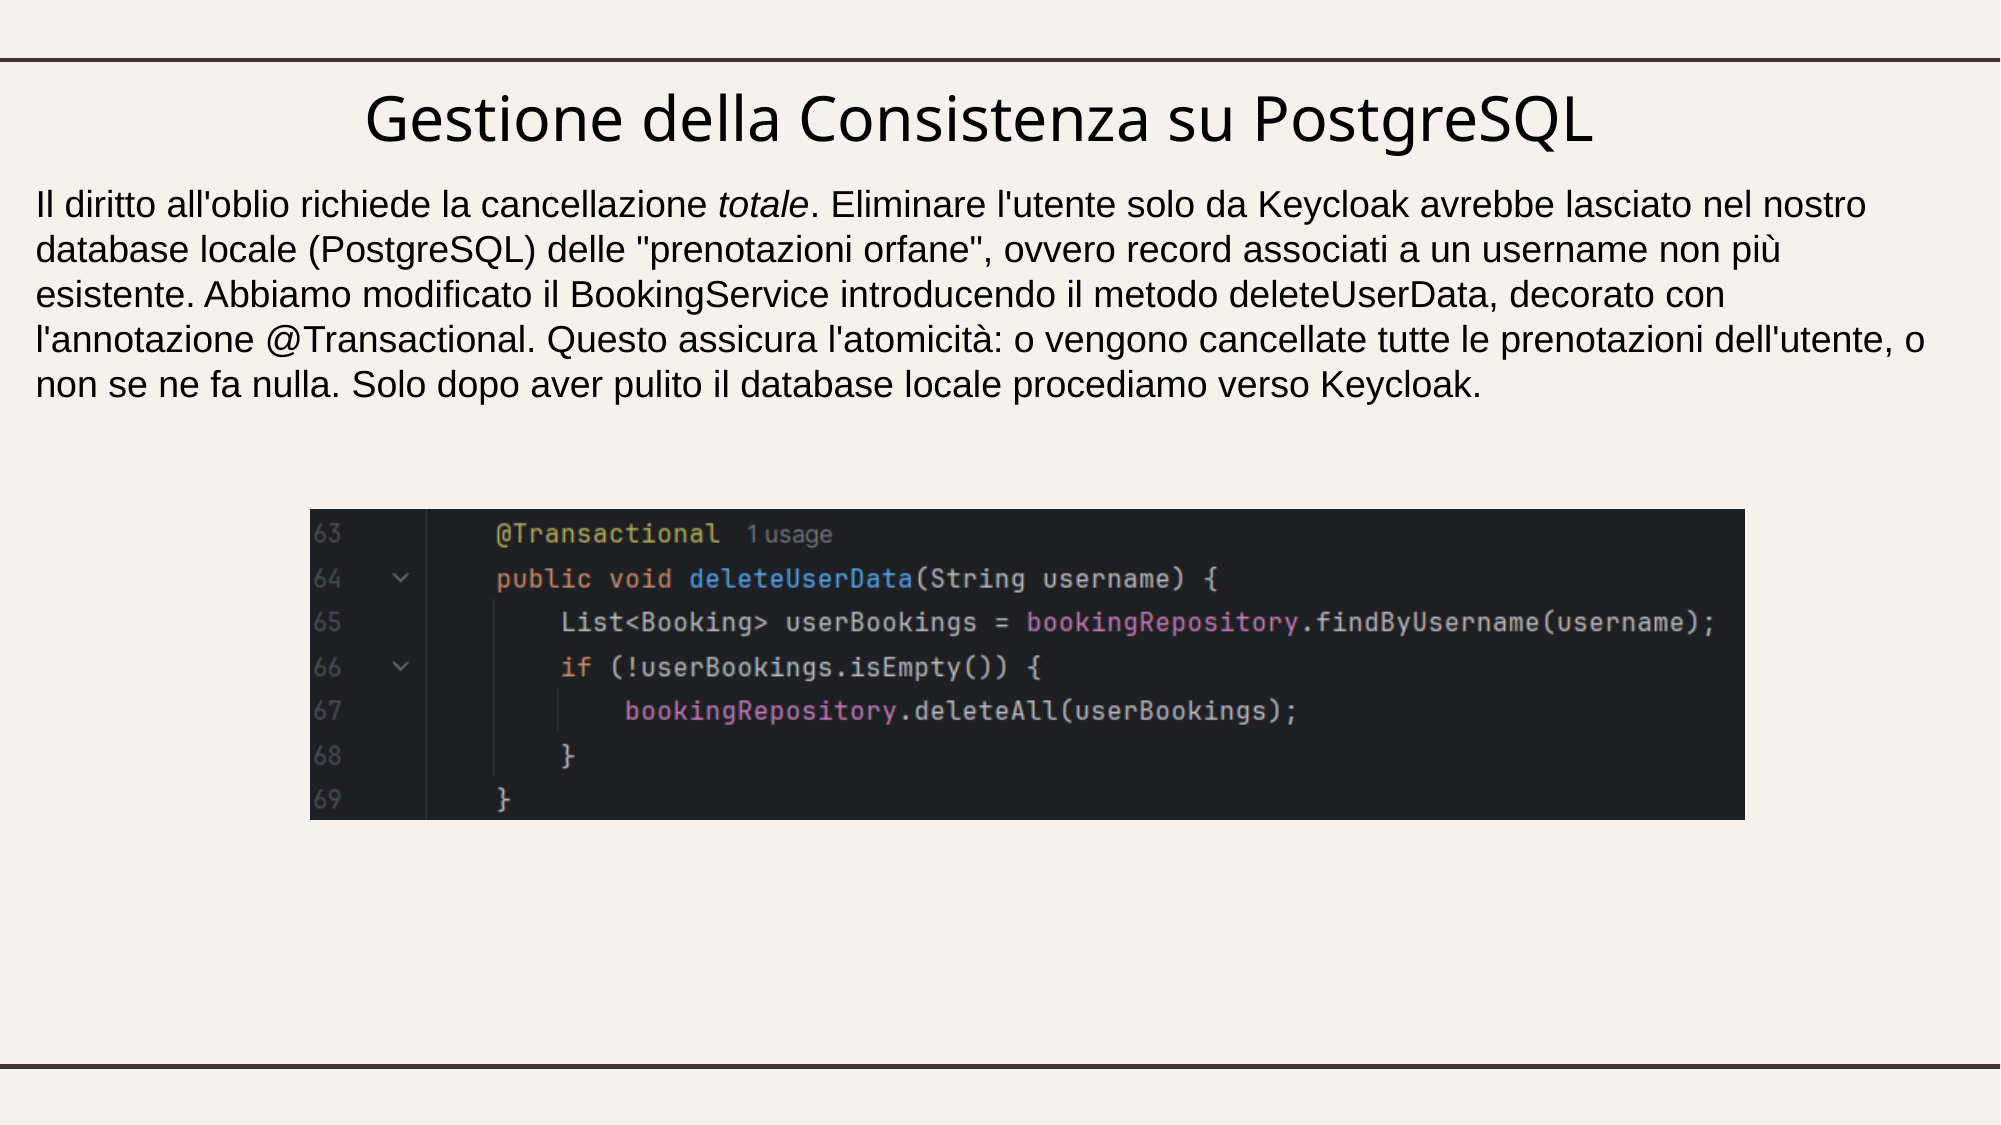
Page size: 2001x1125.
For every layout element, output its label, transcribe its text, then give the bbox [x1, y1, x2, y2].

text_box Il diritto all'oblio richiede la cancellazione totale. Eliminare l'utente solo da Keycloak avrebbe lasciato nel nostro database locale (PostgreSQL) delle "prenotazioni orfane", ovvero record associati a un username non più esistente. Abbiamo modificato il BookingService introducendo il metodo deleteUserData, decorato con l'annotazione @Transactional. Questo assicura l'atomicità: o vengono cancellate tutte le prenotazioni dell'utente, o non se ne fa nulla. Solo dopo aver pulito il database locale procediamo verso Keycloak. [20, 172, 1956, 413]
title Gestione della Consistenza su PostgreSQL [20, 63, 1956, 172]
picture [310, 509, 1745, 820]
